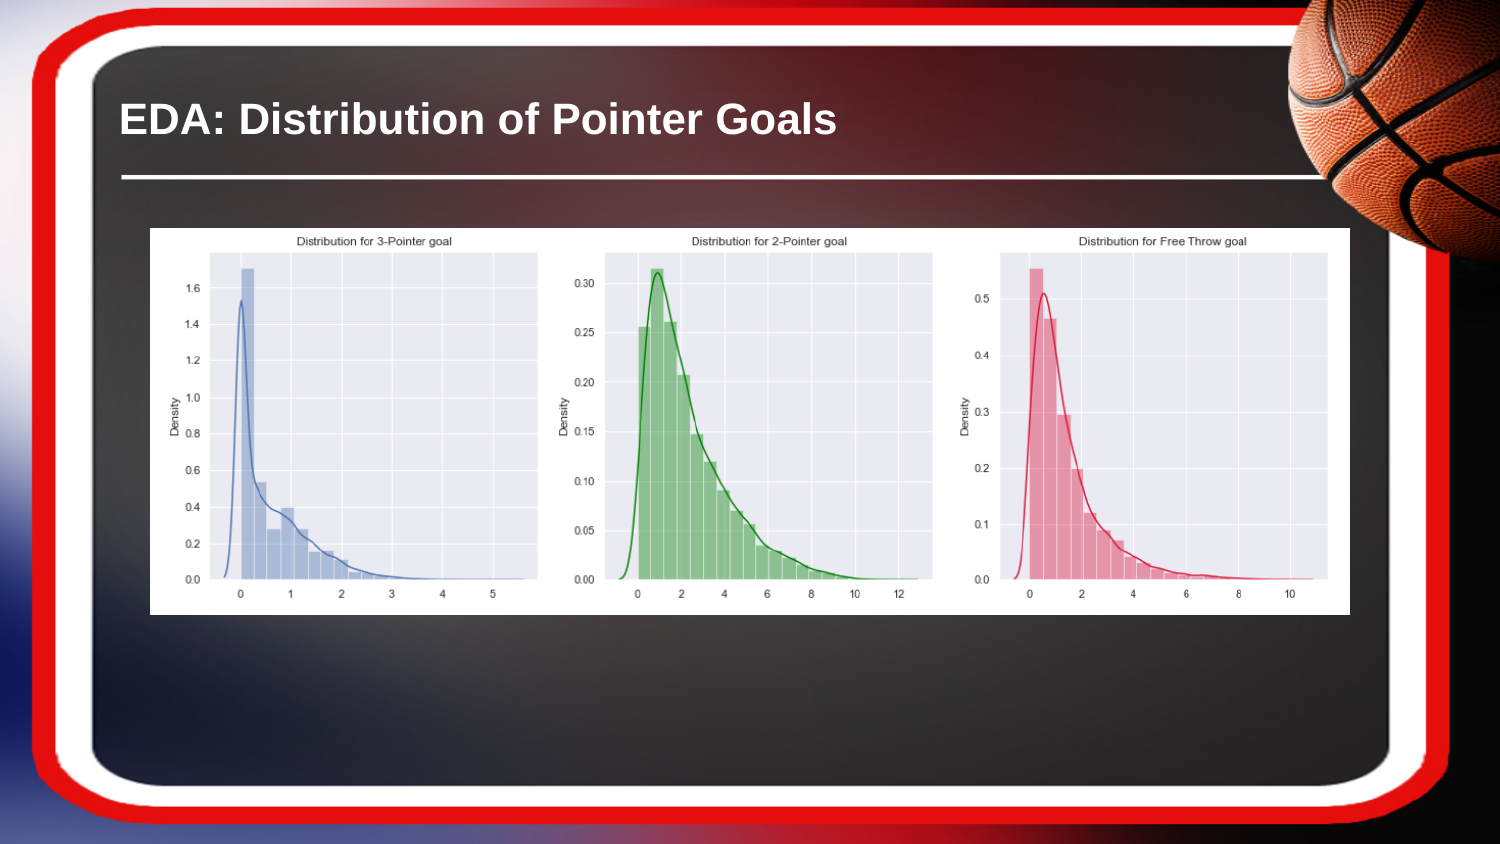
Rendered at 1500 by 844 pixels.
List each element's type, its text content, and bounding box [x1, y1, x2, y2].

picture [0, 0, 1500, 844]
title EDA: Distribution of Pointer Goals [111, 84, 1377, 149]
